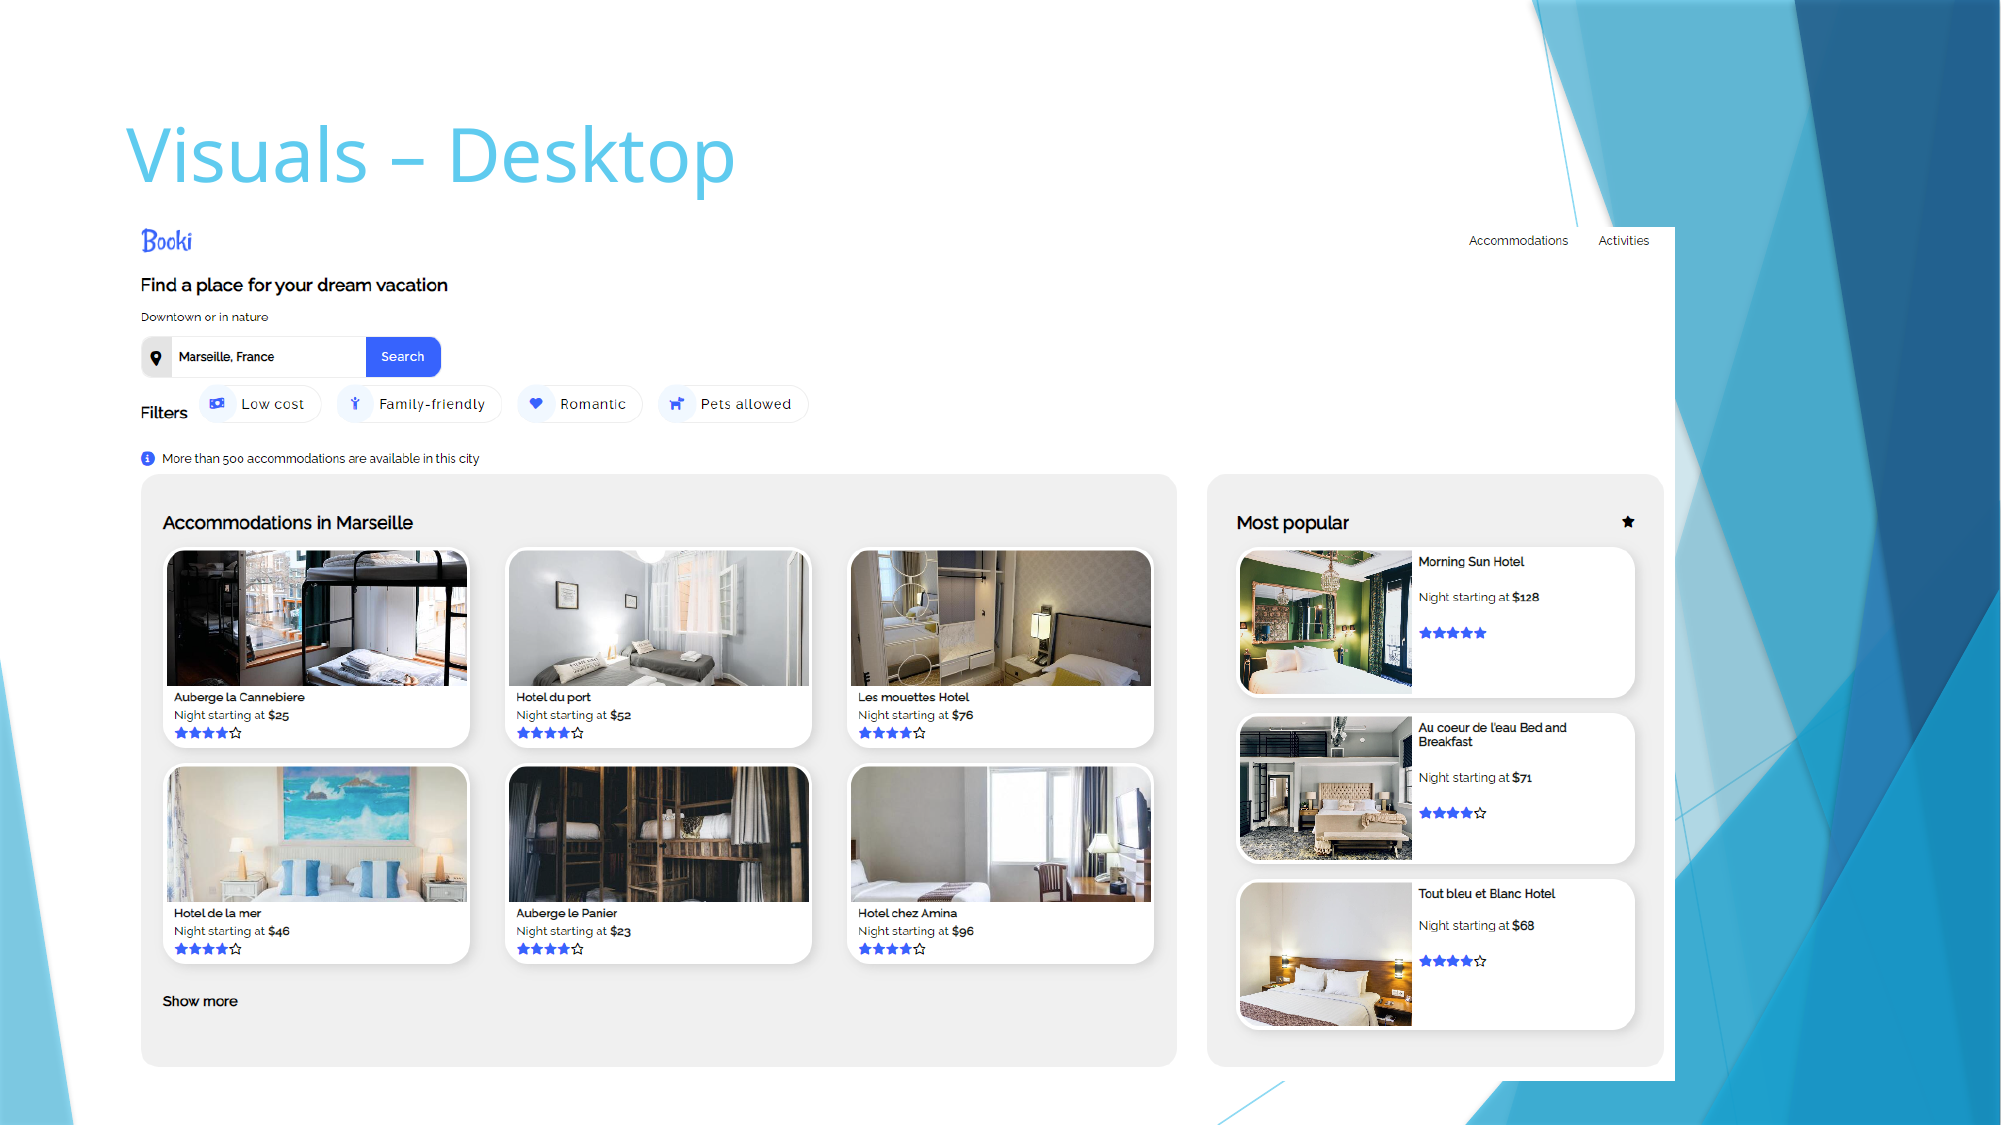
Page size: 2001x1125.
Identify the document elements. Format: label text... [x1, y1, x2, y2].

picture [125, 227, 1676, 1082]
title Visuals – Desktop [111, 99, 1522, 317]
